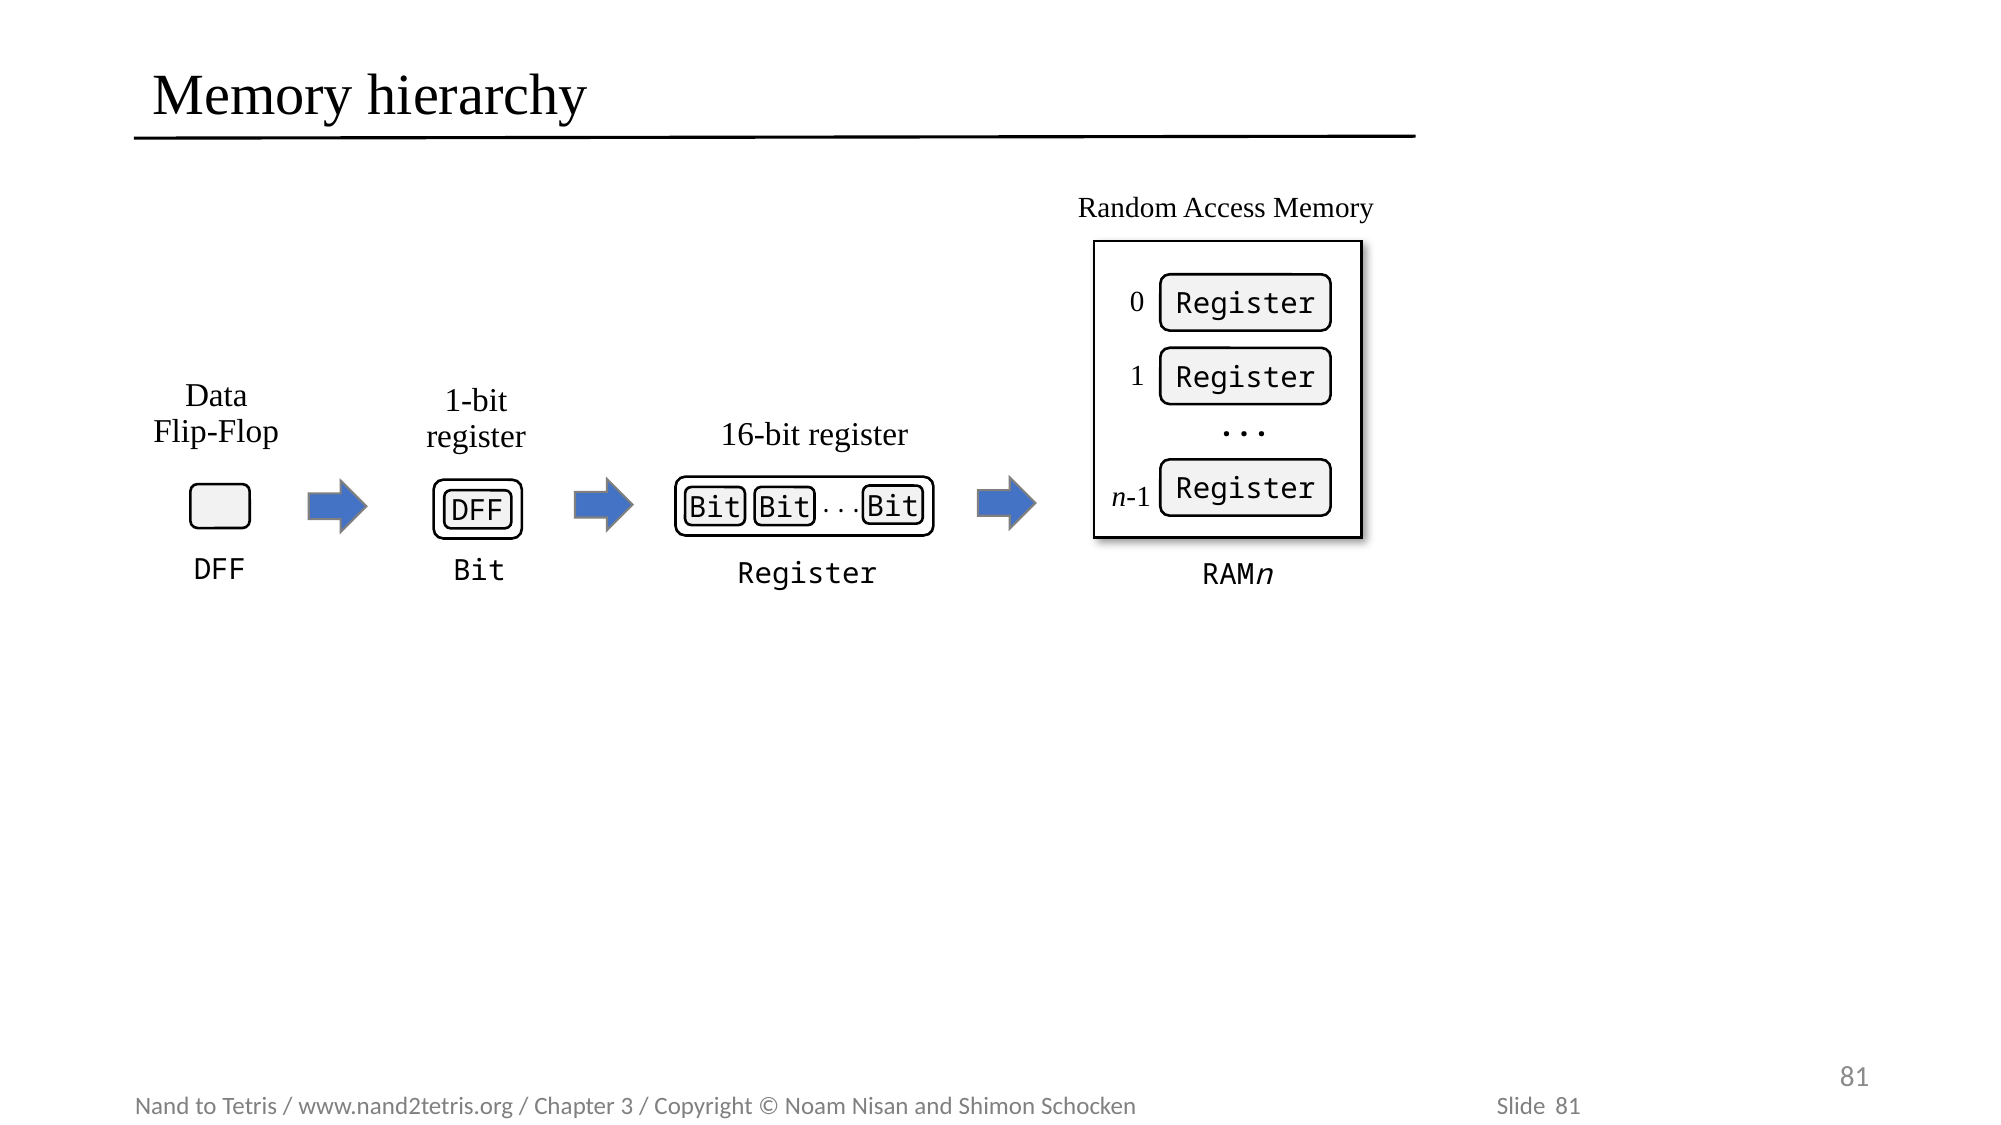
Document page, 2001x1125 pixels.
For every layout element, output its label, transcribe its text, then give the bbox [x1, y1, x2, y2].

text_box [350, 382, 602, 588]
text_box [1022, 188, 1430, 591]
text_box [976, 474, 1022, 532]
title Memory hierarchy [137, 48, 1417, 144]
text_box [574, 412, 934, 590]
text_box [308, 480, 512, 532]
slide_number 81 [1839, 1049, 1920, 1101]
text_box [150, 377, 283, 587]
